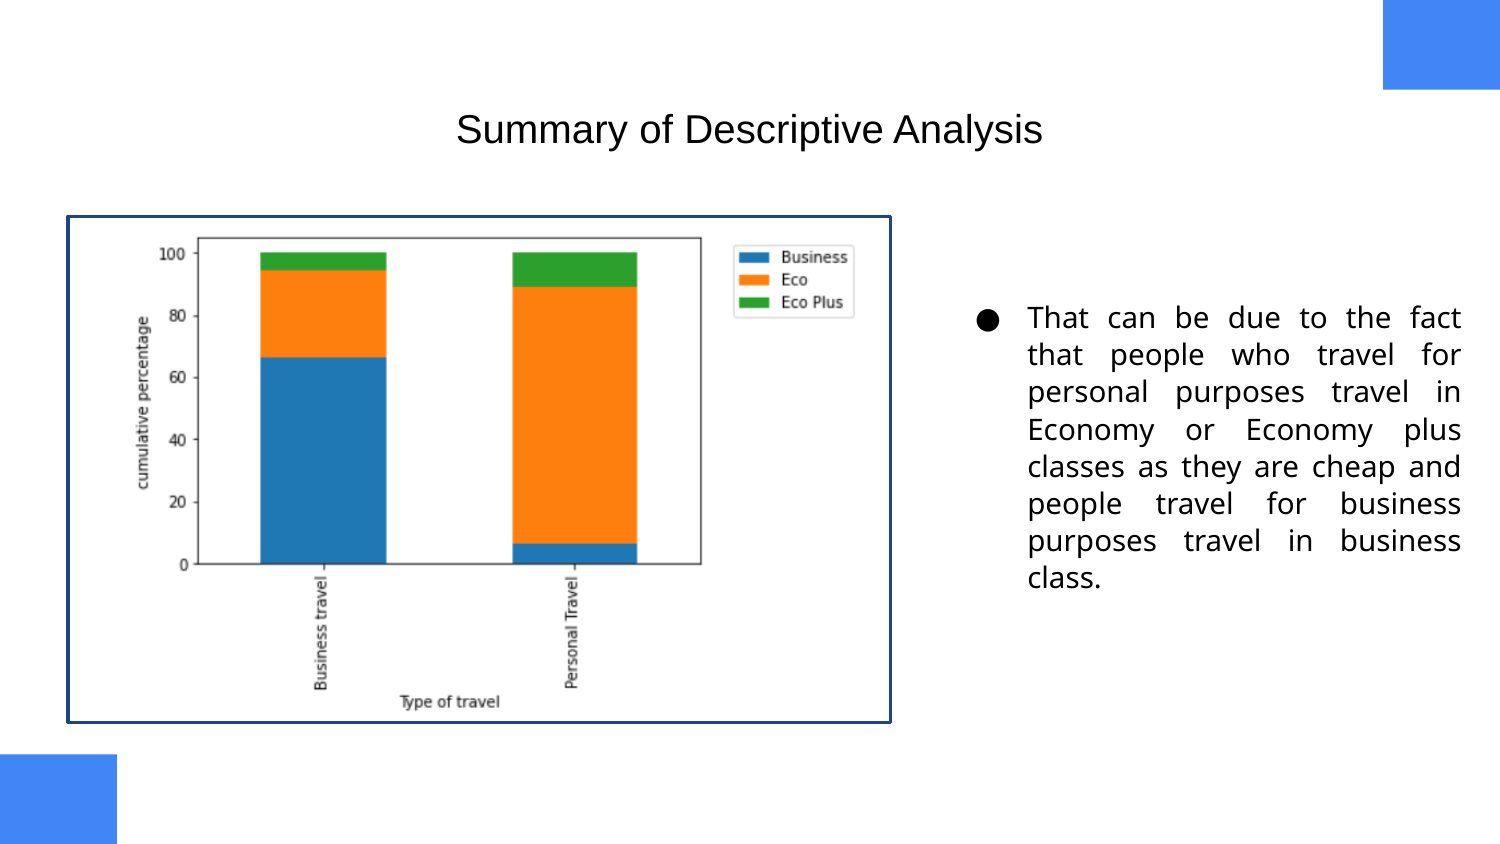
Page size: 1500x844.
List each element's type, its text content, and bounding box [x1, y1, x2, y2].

title Summary of Descriptive Analysis [118, 88, 1382, 167]
text_box That can be due to the fact that people who travel for personal purposes travel in Economy or Economy plus classes as they are cheap and people travel for business purposes travel in business class. [937, 217, 1477, 737]
picture [69, 217, 890, 721]
